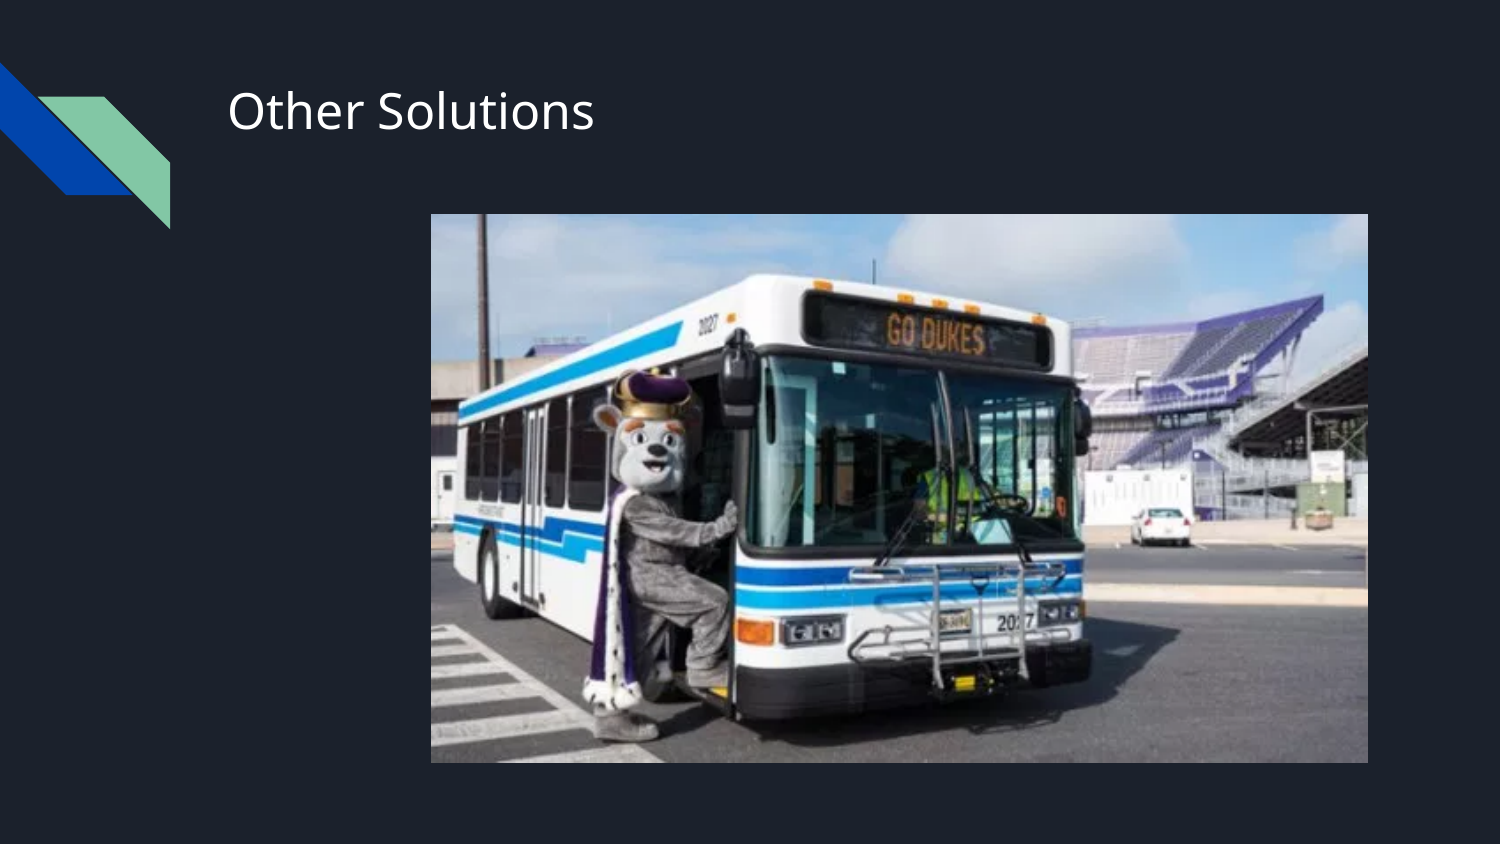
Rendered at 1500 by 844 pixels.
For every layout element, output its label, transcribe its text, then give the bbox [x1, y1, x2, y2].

title Other Solutions [212, 64, 1368, 215]
picture [430, 214, 1368, 763]
